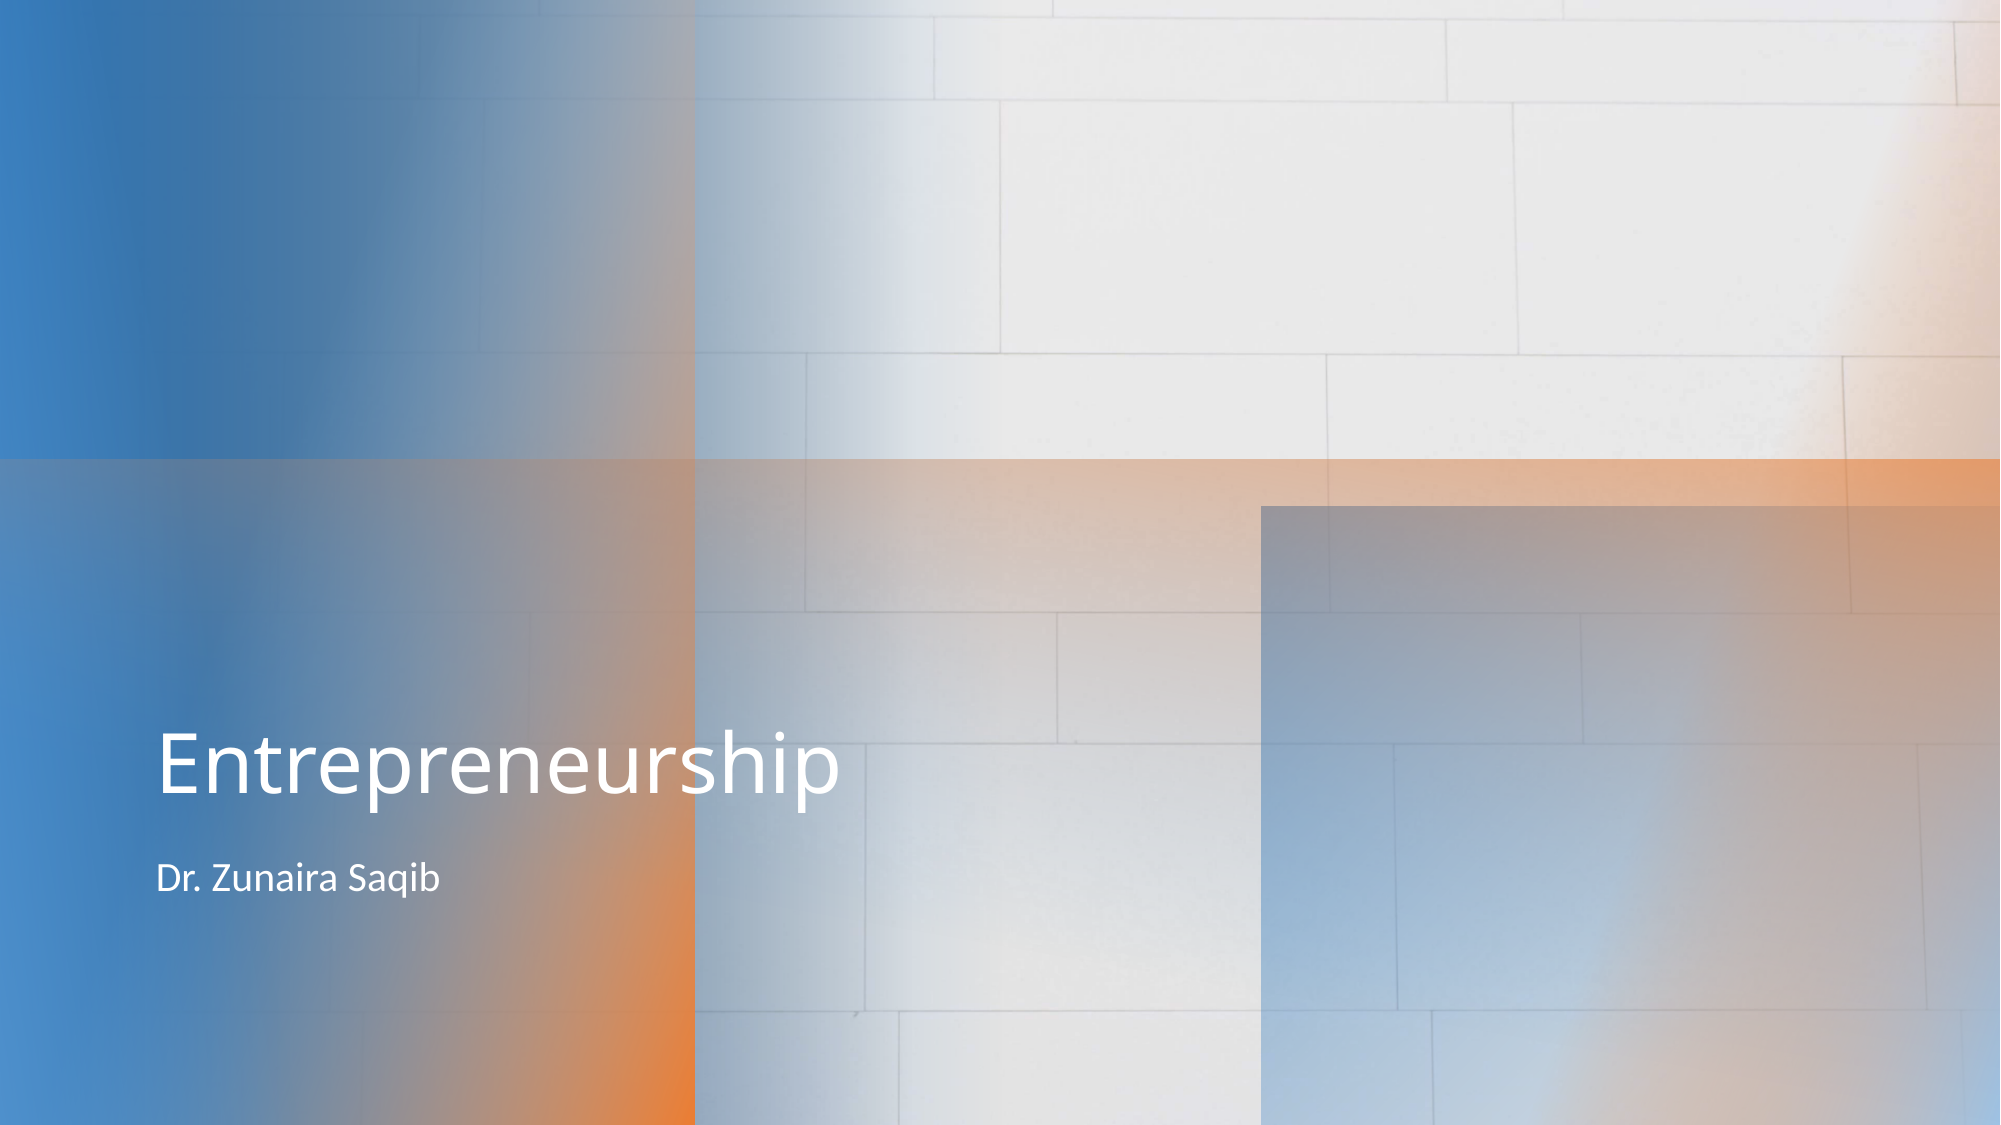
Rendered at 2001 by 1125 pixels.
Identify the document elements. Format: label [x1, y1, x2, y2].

text_box [0, 0, 2000, 1125]
